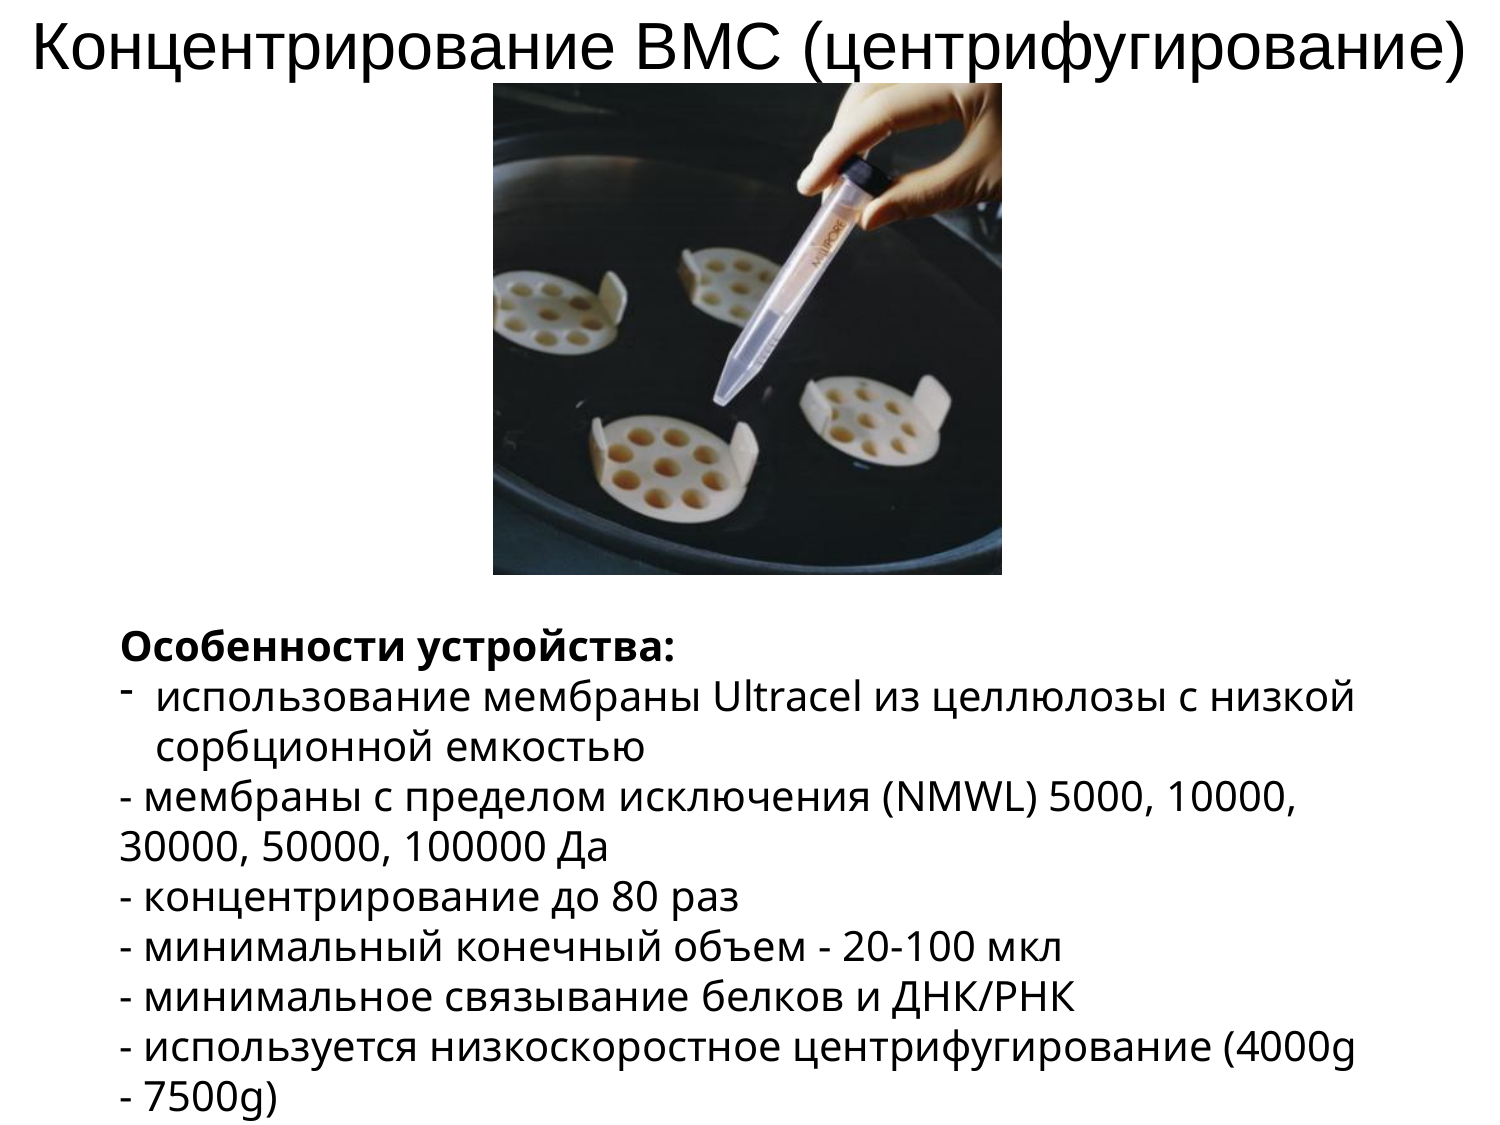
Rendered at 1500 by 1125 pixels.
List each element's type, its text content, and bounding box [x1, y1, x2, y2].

title Концентрирование ВМС (центрифугирование) [0, 0, 1500, 91]
text_box Особенности устройства: использование мембраны Ultracel из целлюлозы с низкой сорбционной емкостью - мембраны с пределом исключения (NMWL) 5000, 10000, 30000, 50000, 100000 Да - концентрирование до 80 раз - минимальный конечный объем - 20-100 мкл - минимальное связывание белков и ДНК/РНК - используется низкоскоростное центрифугирование (4000g - 7500g) [104, 611, 1393, 1125]
picture [492, 83, 1002, 575]
